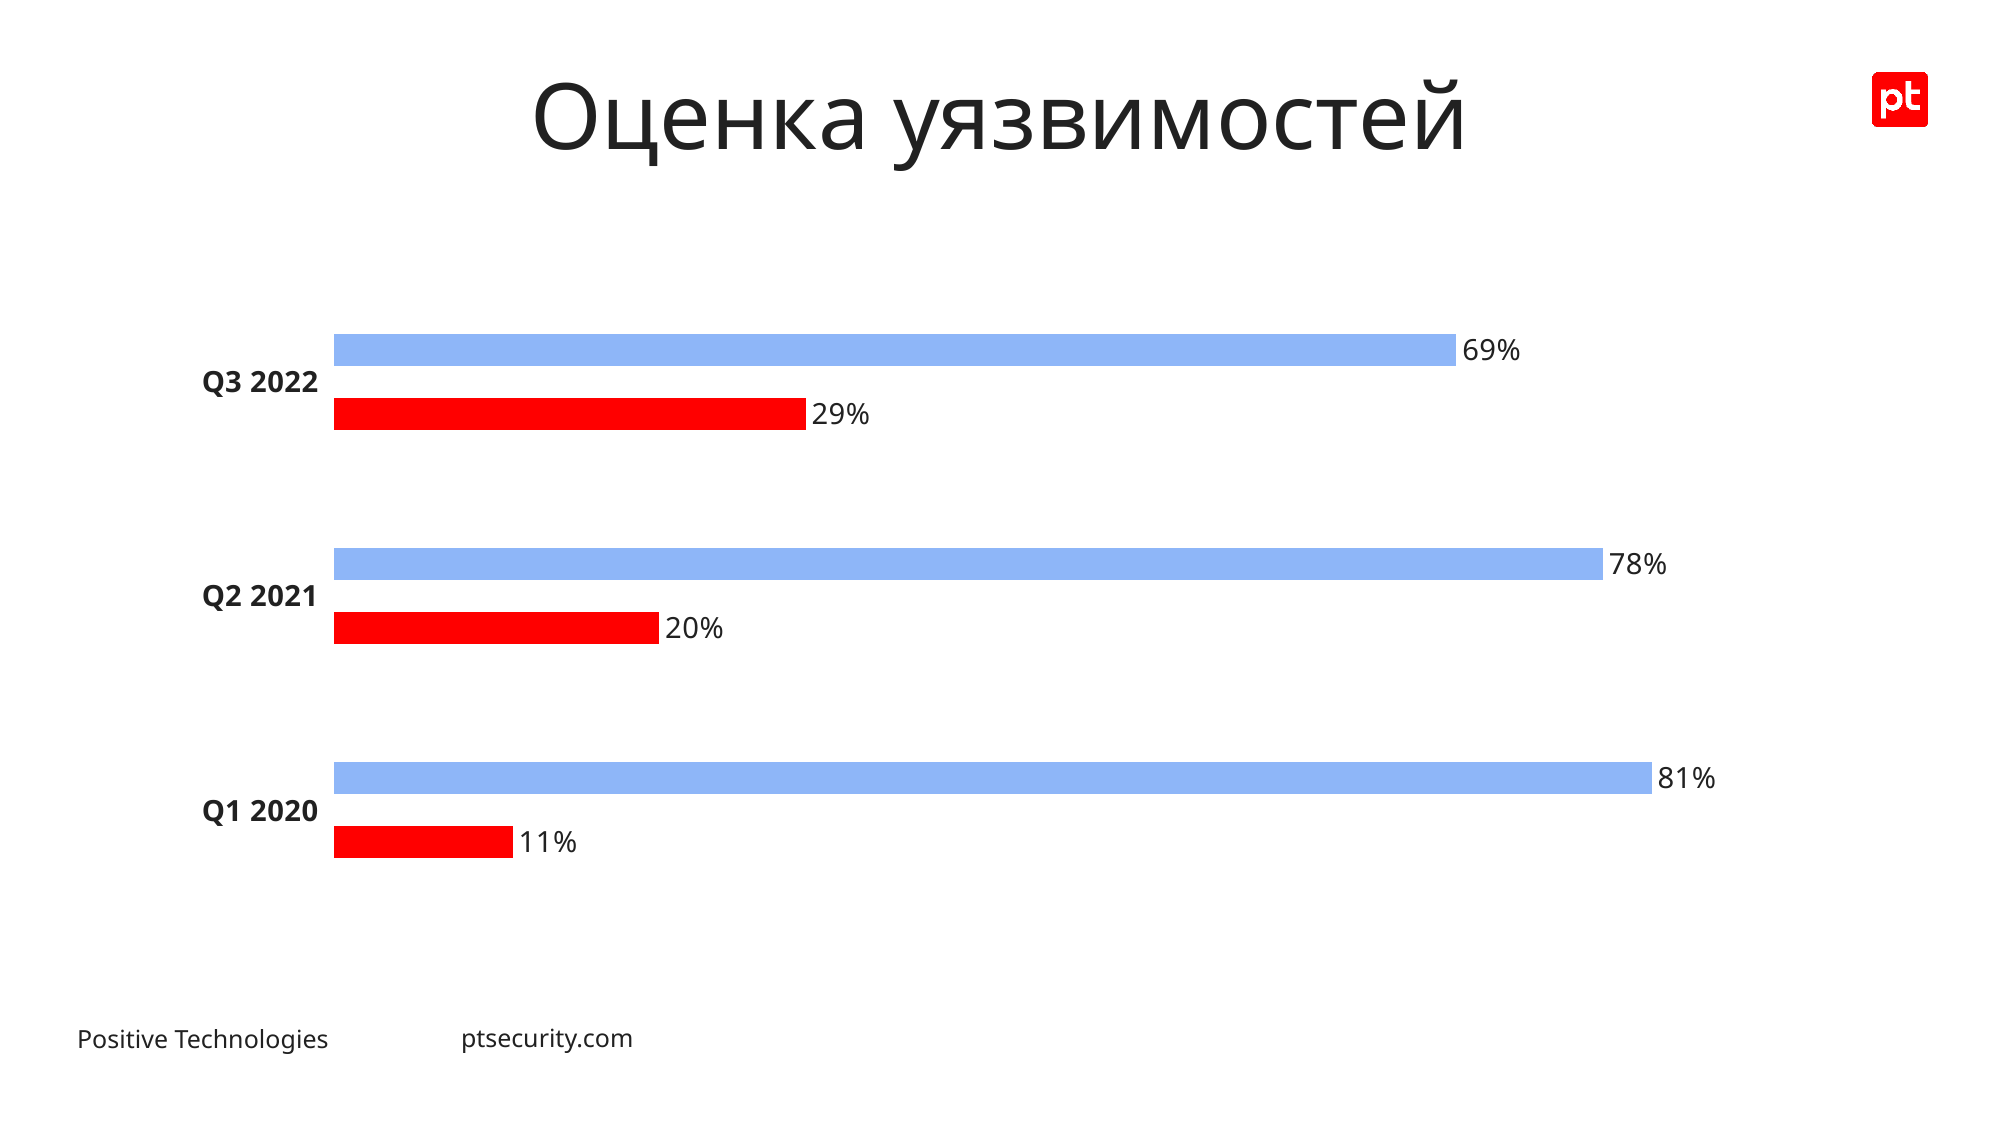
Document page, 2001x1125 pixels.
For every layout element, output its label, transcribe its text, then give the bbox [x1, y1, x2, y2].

text_box Оценка уязвимостей [391, 50, 1609, 176]
chart [168, 261, 1832, 931]
picture [1872, 72, 1928, 127]
